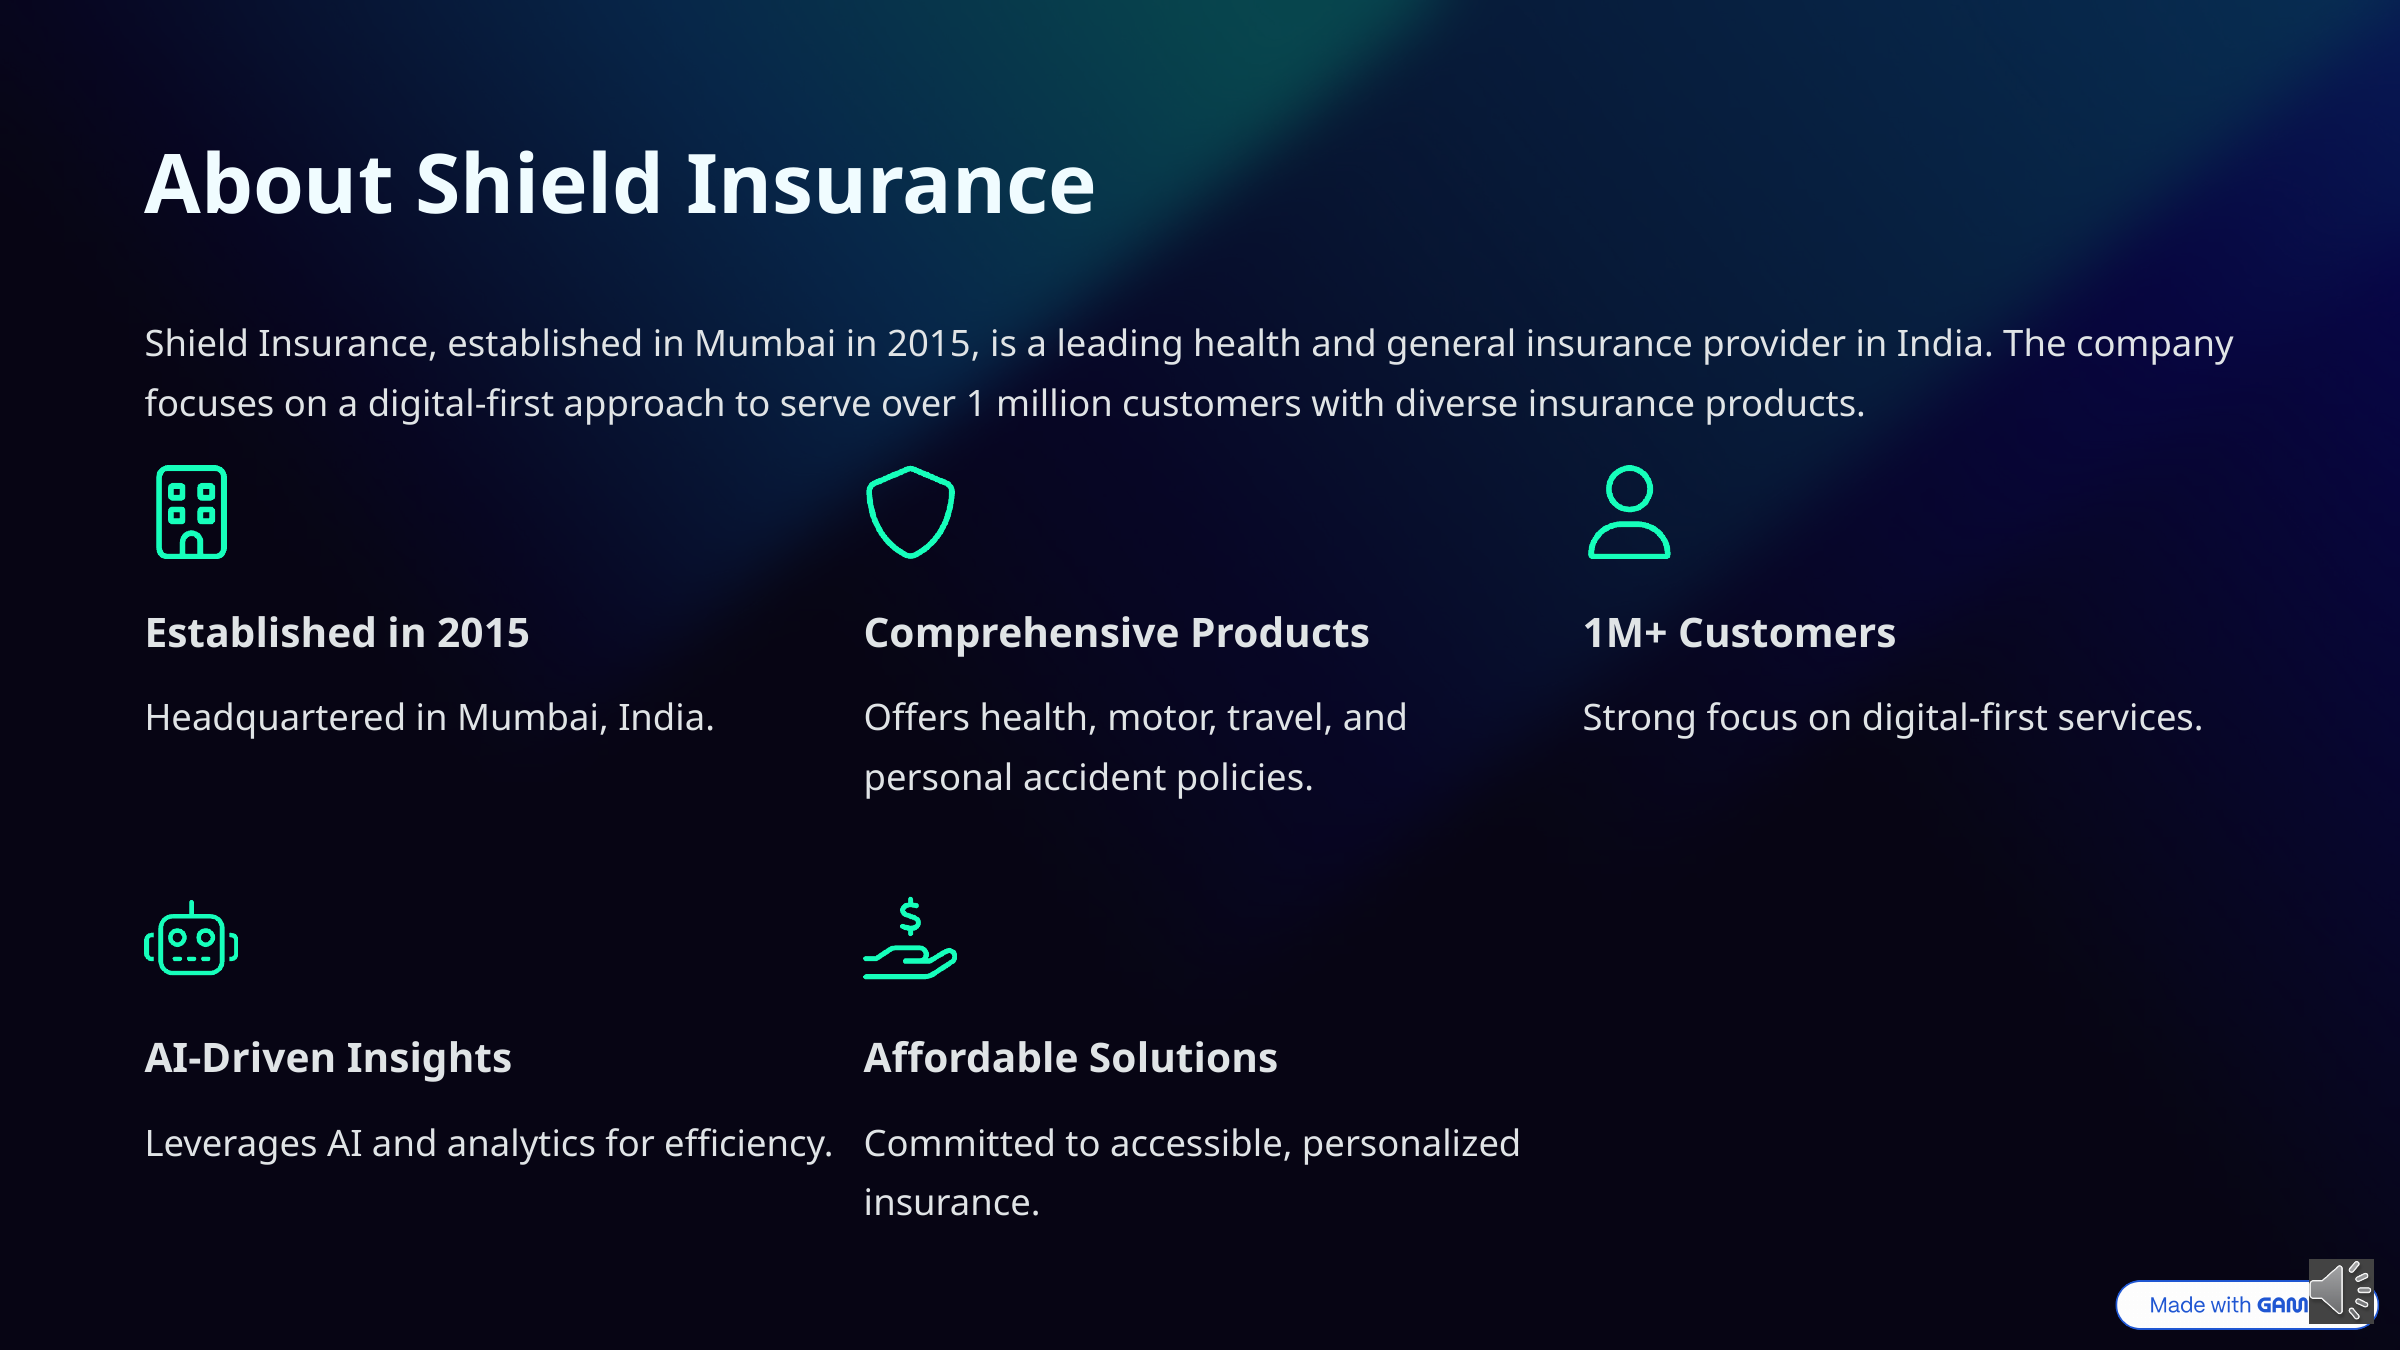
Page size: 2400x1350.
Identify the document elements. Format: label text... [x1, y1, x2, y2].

text_box Leverages AI and analytics for efficiency. [144, 1103, 818, 1164]
text_box About Shield Insurance [144, 127, 1045, 231]
text_box Committed to accessible, personalized insurance. [863, 1103, 1537, 1223]
picture [2106, 1258, 2389, 1339]
text_box Established in 2015 [144, 604, 558, 657]
text_box Strong focus on digital-first services. [1582, 678, 2256, 739]
text_box Comprehensive Products [863, 604, 1358, 657]
picture [144, 465, 238, 559]
picture [863, 465, 957, 559]
text_box Offers health, motor, travel, and personal accident policies. [863, 678, 1537, 798]
text_box Affordable Solutions [863, 1029, 1277, 1082]
text_box Shield Insurance, established in Mumbai in 2015, is a leading health and general insurance provider in India. The company focuses on a digital-first approach to serve over 1 million customers with diverse insurance products. [144, 304, 2256, 424]
picture [863, 890, 957, 984]
picture [1582, 465, 1676, 559]
text_box Headquartered in Mumbai, India. [144, 678, 818, 739]
picture [144, 890, 238, 984]
text_box AI-Driven Insights [144, 1029, 558, 1082]
text_box 1M+ Customers [1582, 604, 1996, 657]
